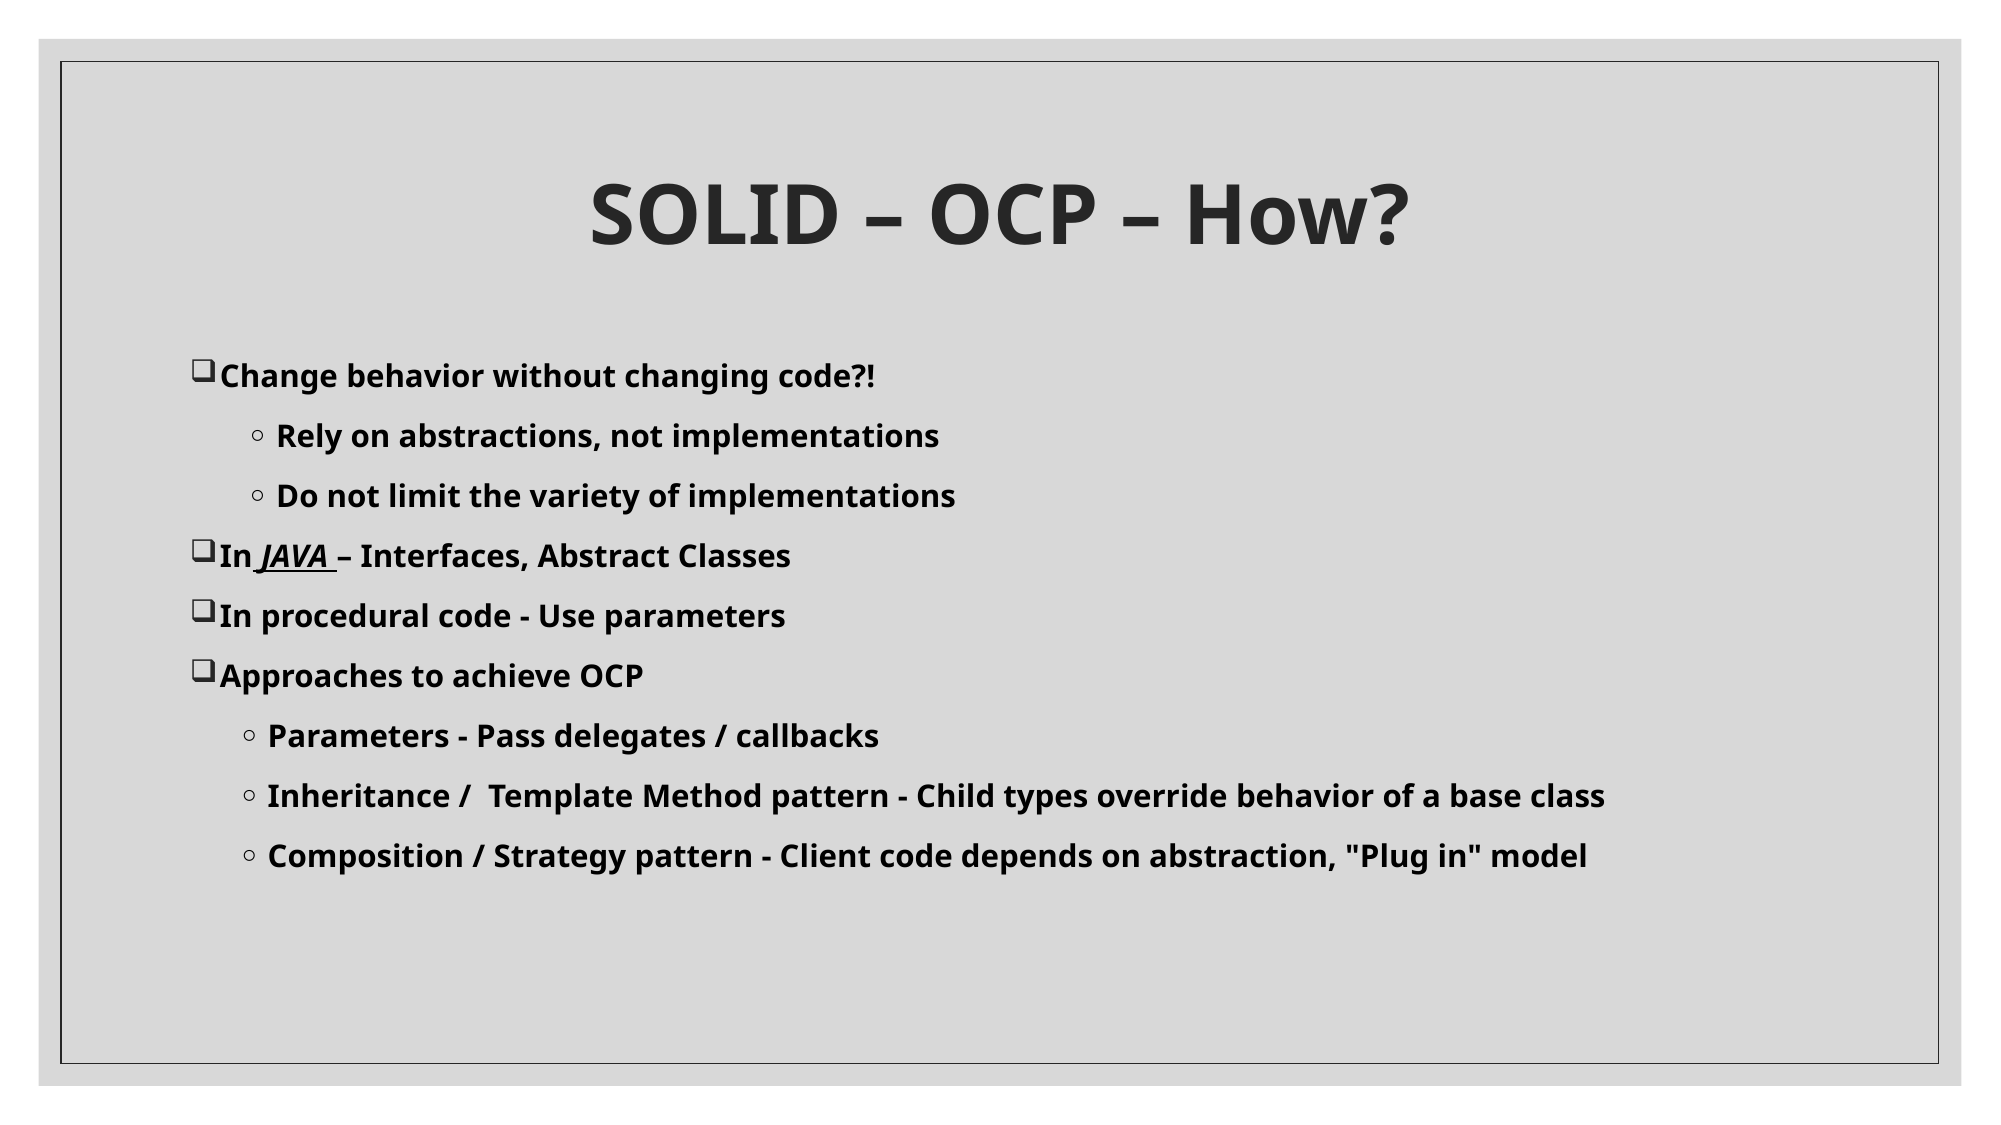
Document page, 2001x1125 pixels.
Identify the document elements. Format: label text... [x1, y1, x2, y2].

title SOLID – OCP – How? [174, 105, 1825, 331]
list Change behavior without changing code?! ◦ Rely on abstractions, not implementations ◦ Do not limit the variety of implementations In JAVA – Interfaces, Abstract Classes In procedural code - Use parameters Approaches to achieve OCP ◦ Parameters - Pass delegates / callbacks ◦ Inheritance / Template Method pattern - Child types override behavior of a base class ◦ Composition / Strategy pattern - Client code depends on abstraction, "Plug in" model [174, 345, 1825, 977]
